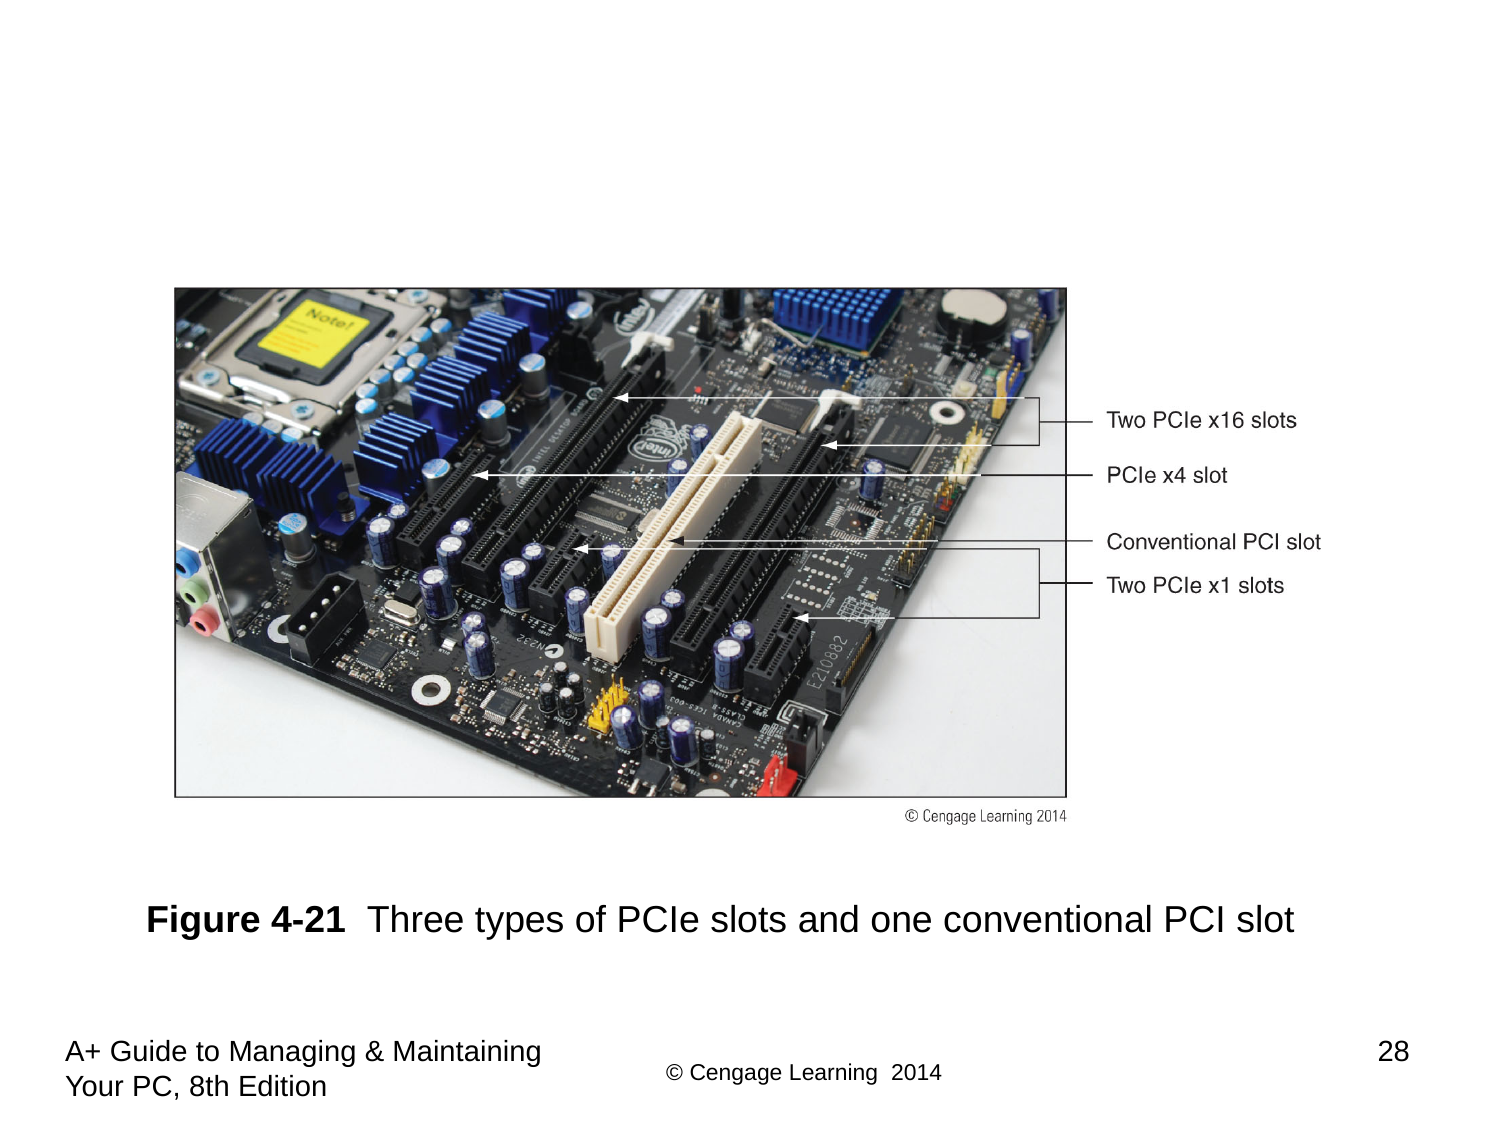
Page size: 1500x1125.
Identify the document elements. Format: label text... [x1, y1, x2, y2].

footer A+ Guide to Managing & Maintaining Your PC, 8th Edition [49, 1024, 613, 1104]
text_box Figure 4-21 Three types of PCIe slots and one conventional PCI slot [131, 887, 1311, 948]
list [174, 287, 1321, 826]
slide_number 28 [1074, 1024, 1426, 1103]
